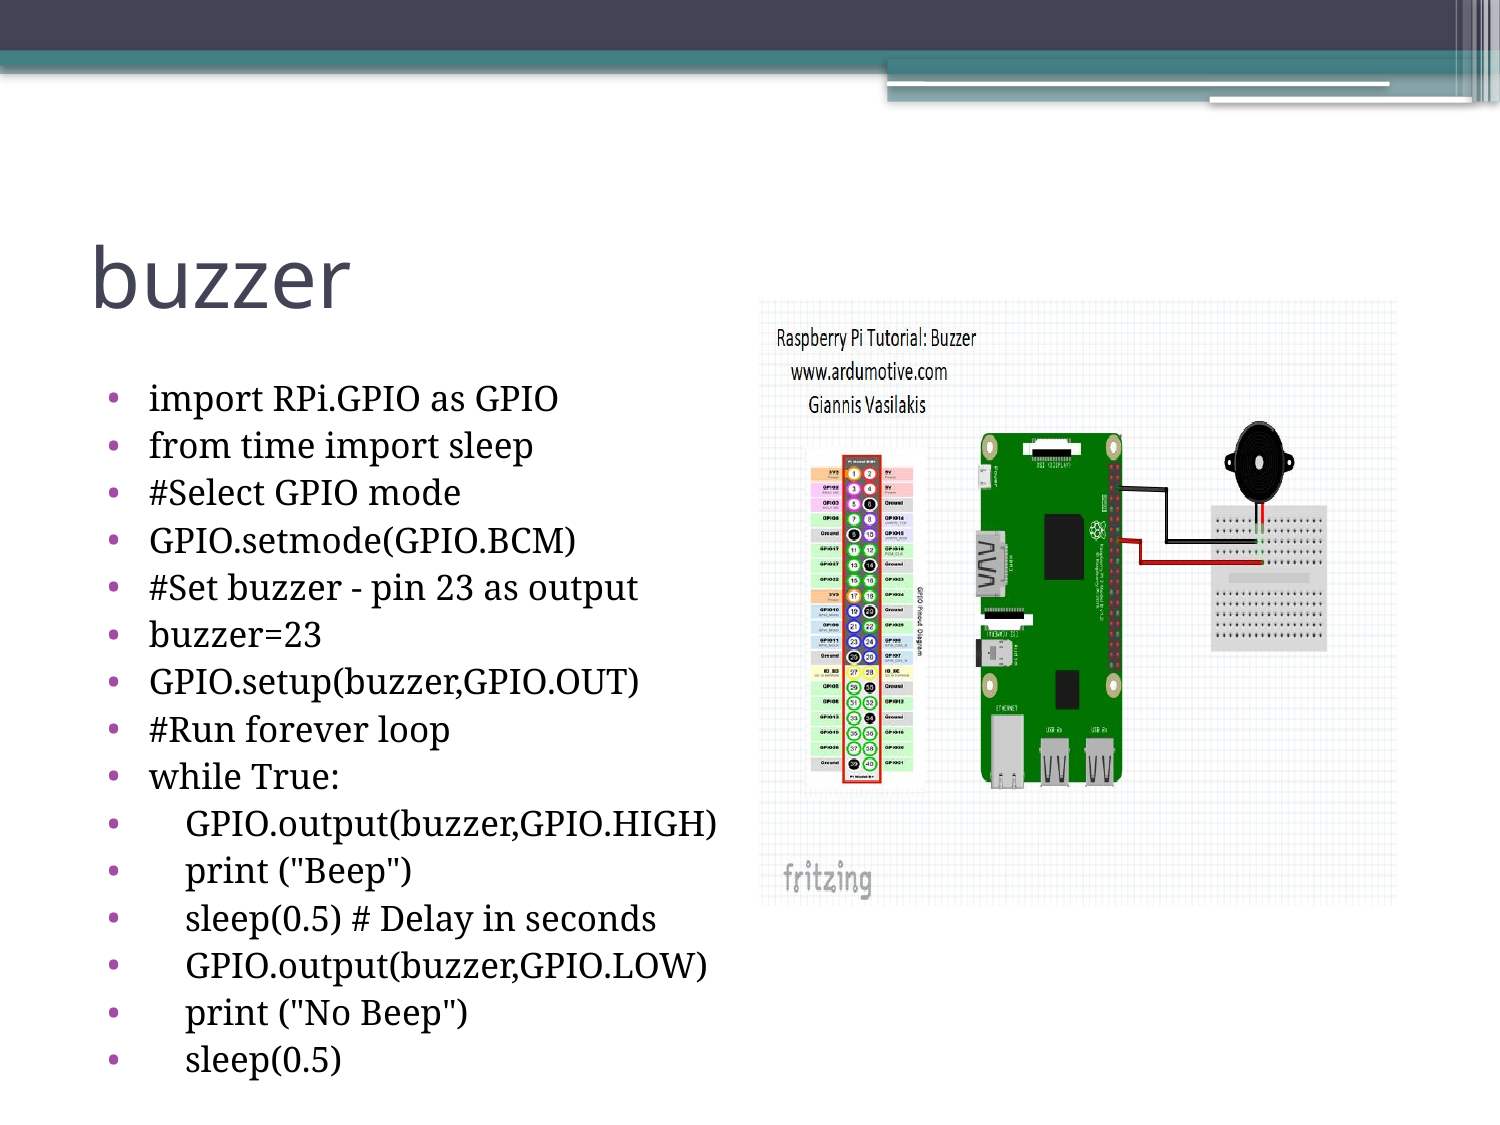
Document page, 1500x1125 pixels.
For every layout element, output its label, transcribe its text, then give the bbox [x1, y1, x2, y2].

title buzzer [75, 187, 1425, 363]
list import RPi.GPIO as GPIO from time import sleep #Select GPIO mode GPIO.setmode(GPIO.BCM) #Set buzzer - pin 23 as output buzzer=23 GPIO.setup(buzzer,GPIO.OUT) #Run forever loop while True: GPIO.output(buzzer,GPIO.HIGH) print ("Beep") sleep(0.5) # Delay in seconds GPIO.output(buzzer,GPIO.LOW) print ("No Beep") sleep(0.5) [75, 368, 738, 1112]
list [759, 299, 1398, 906]
